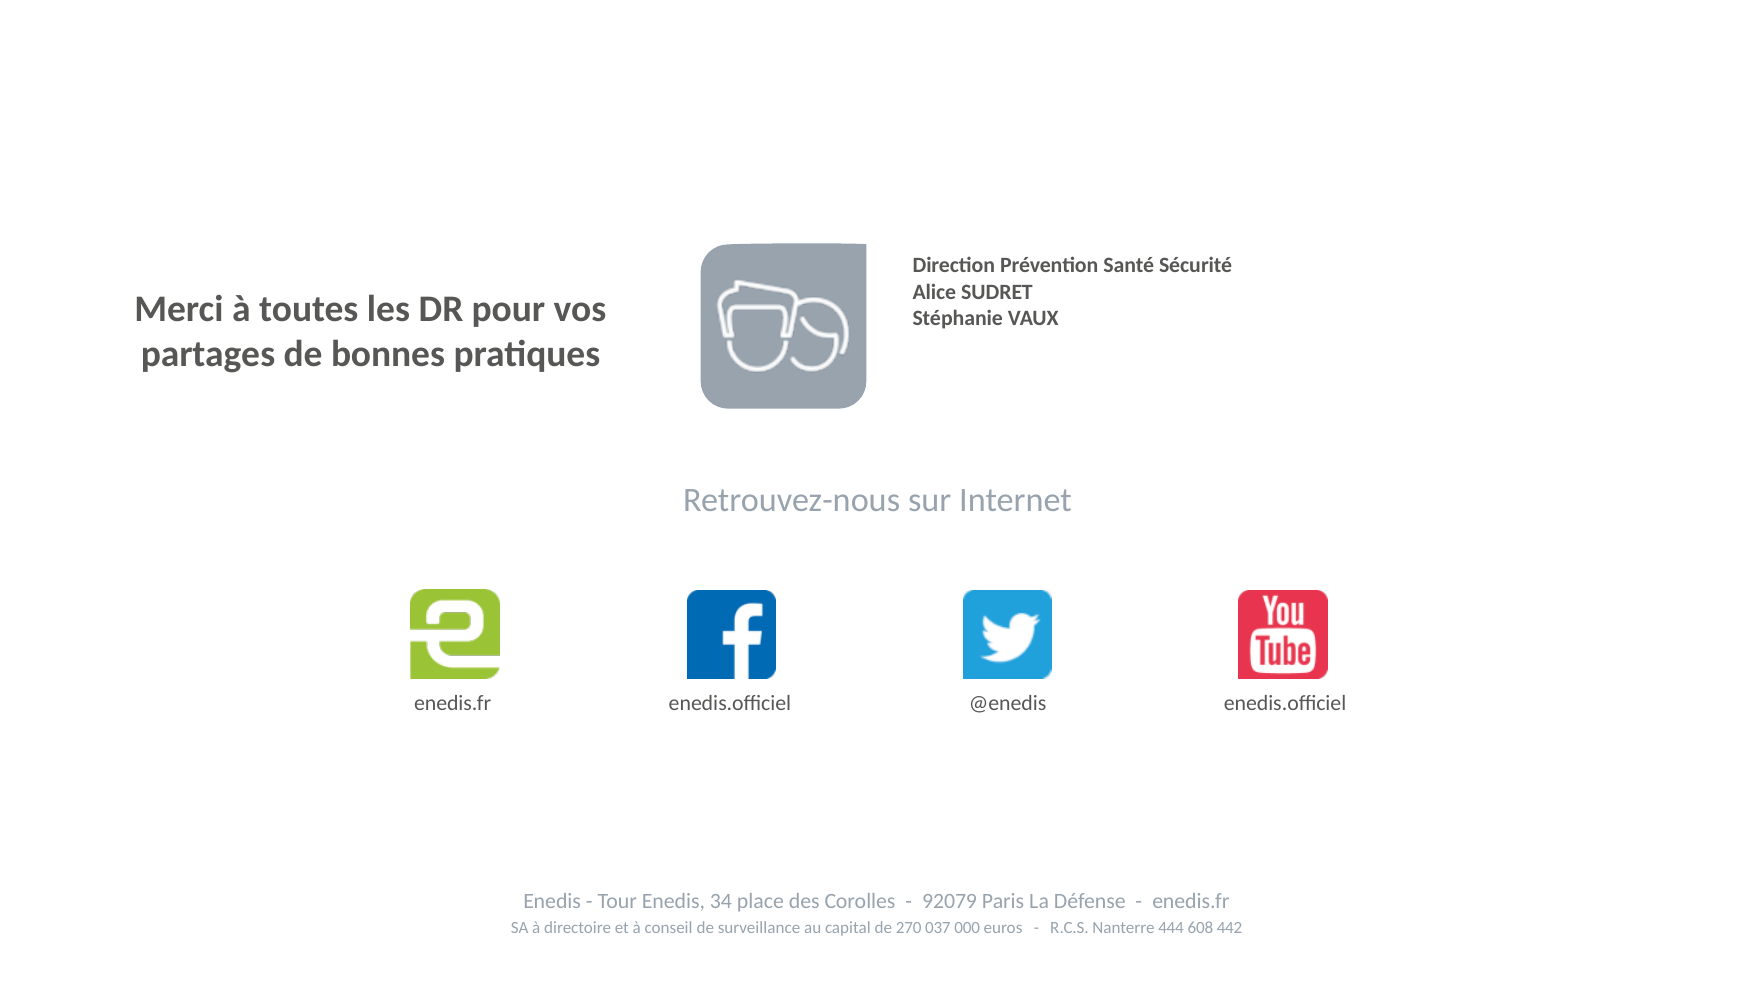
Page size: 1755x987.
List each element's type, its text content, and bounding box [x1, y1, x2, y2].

list Direction Prévention Santé Sécurité Alice SUDRET Stéphanie VAUX [897, 243, 1637, 521]
picture [712, 273, 855, 379]
text_box Merci à toutes les DR pour vos partages de bonnes pratiques [64, 276, 678, 381]
picture [1238, 590, 1328, 679]
picture [687, 590, 776, 679]
picture [410, 589, 500, 679]
picture [963, 590, 1052, 679]
